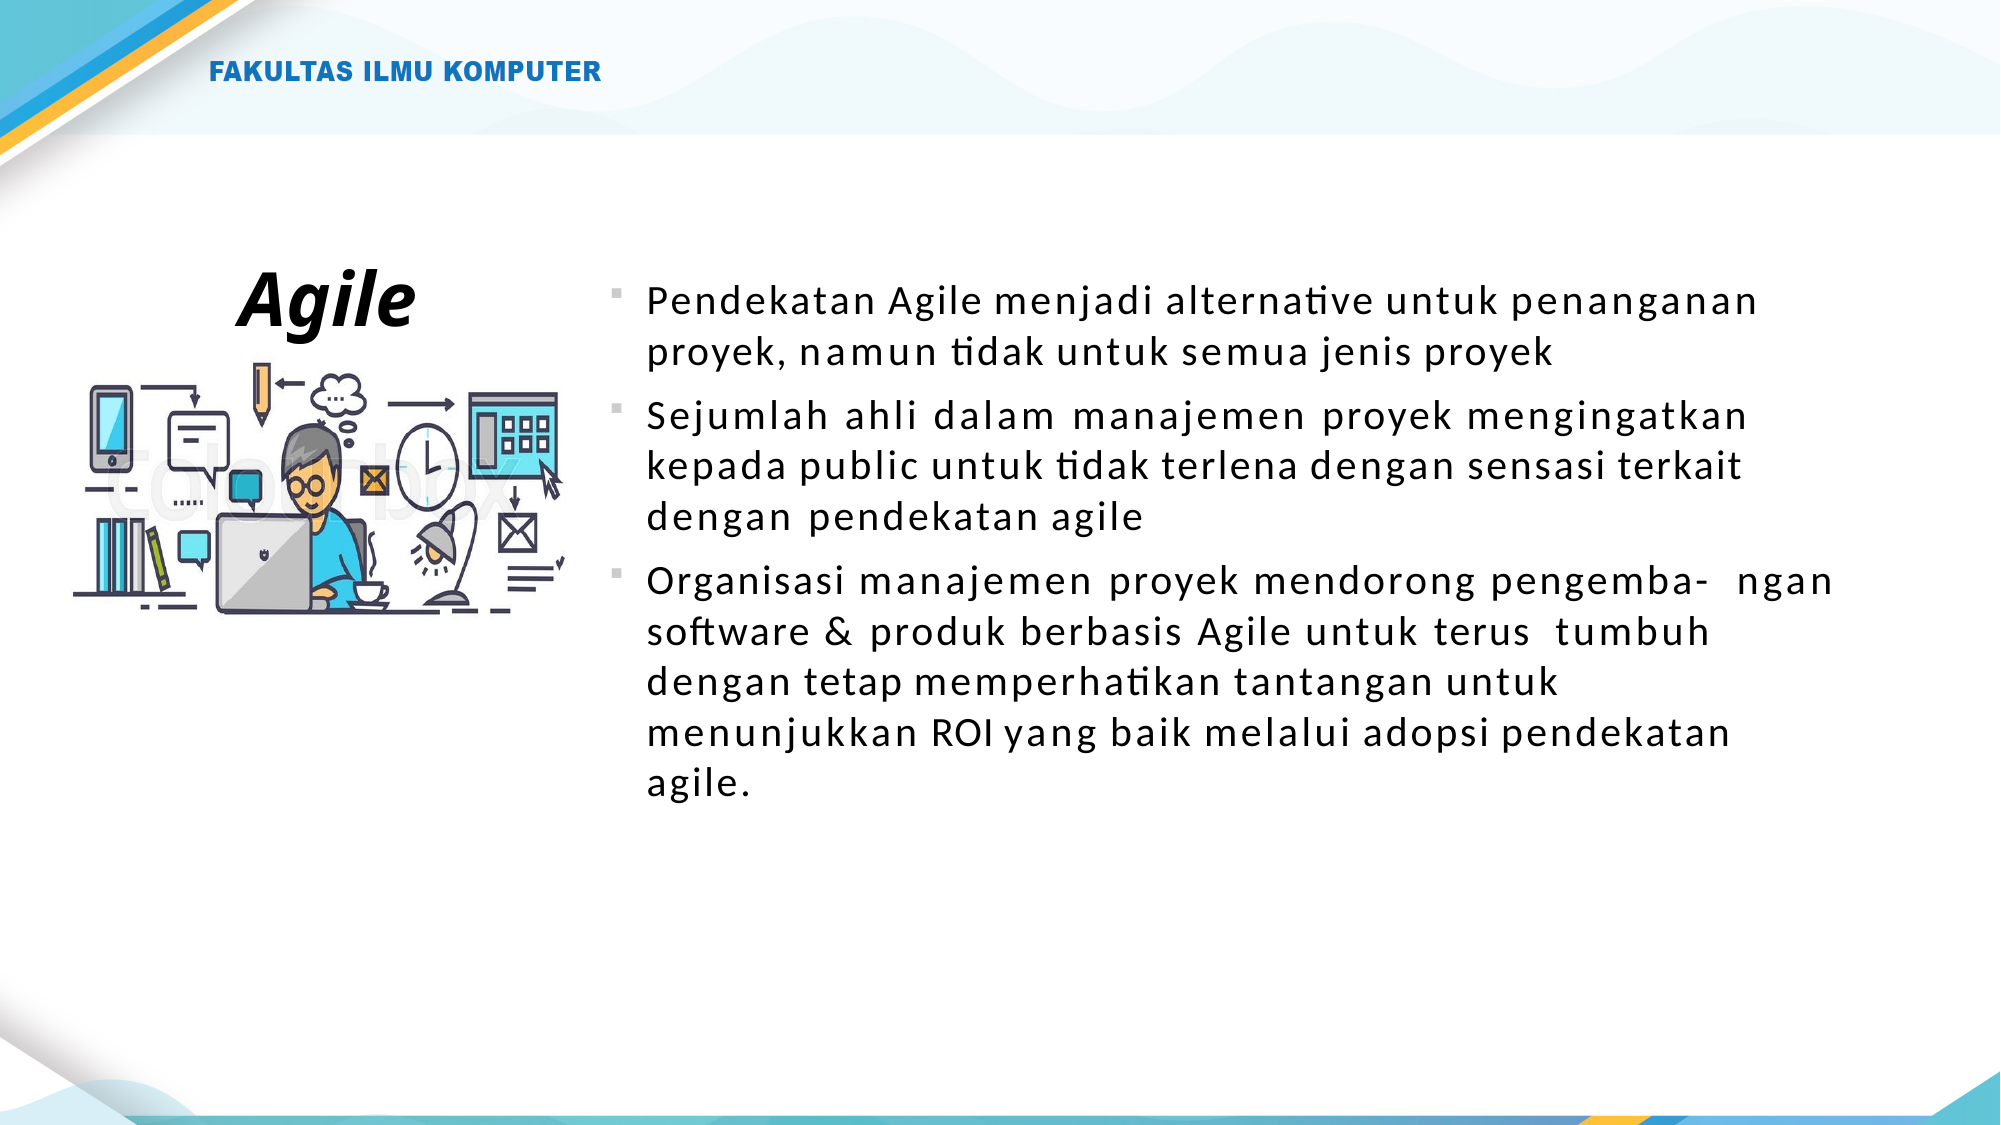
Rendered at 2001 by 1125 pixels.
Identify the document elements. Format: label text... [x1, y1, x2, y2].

picture [0, 0, 2000, 1125]
text_box Pendekatan Agile menjadi alternative untuk penanganan proyek, namun tidak untuk semua jenis proyek Sejumlah ahli dalam manajemen proyek mengingatkan kepada public untuk tidak terlena dengan sensasi terkait dengan pendekatan agile Organisasi manajemen proyek mendorong pengemba- ngan software & produk berbasis Agile untuk terus tumbuh dengan tetap memperhatikan tantangan untuk menunjukkan ROI yang baik melalui adopsi pendekatan agile. [592, 264, 1874, 813]
